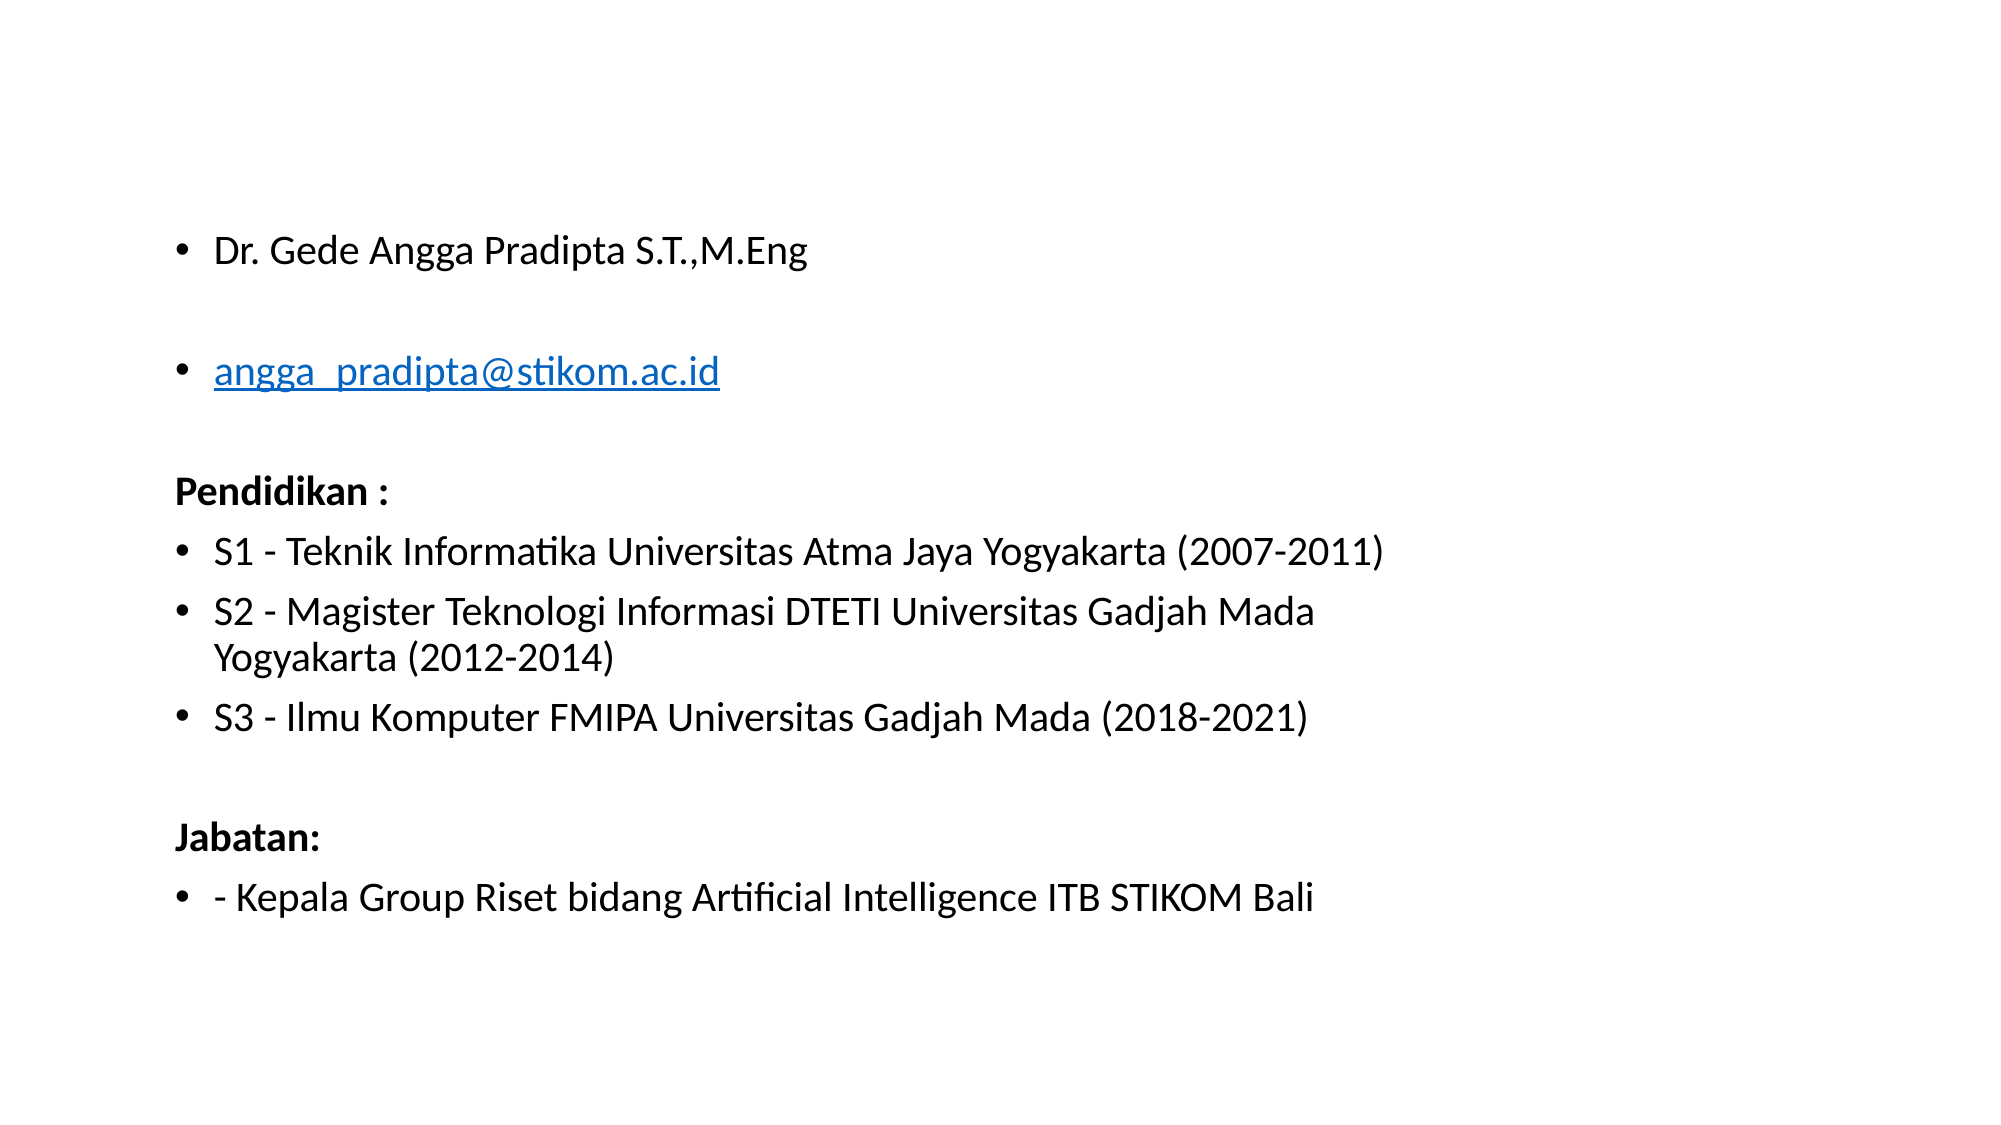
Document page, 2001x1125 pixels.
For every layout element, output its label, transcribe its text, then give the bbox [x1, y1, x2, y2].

list Dr. Gede Angga Pradipta S.T.,M.Eng angga_pradipta@stikom.ac.id Pendidikan : S1 - Teknik Informatika Universitas Atma Jaya Yogyakarta (2007-2011) S2 - Magister Teknologi Informasi DTETI Universitas Gadjah Mada Yogyakarta (2012-2014) S3 - Ilmu Komputer FMIPA Universitas Gadjah Mada (2018-2021) Jabatan: - Kepala Group Riset bidang Artificial Intelligence ITB STIKOM Bali [160, 221, 1454, 935]
